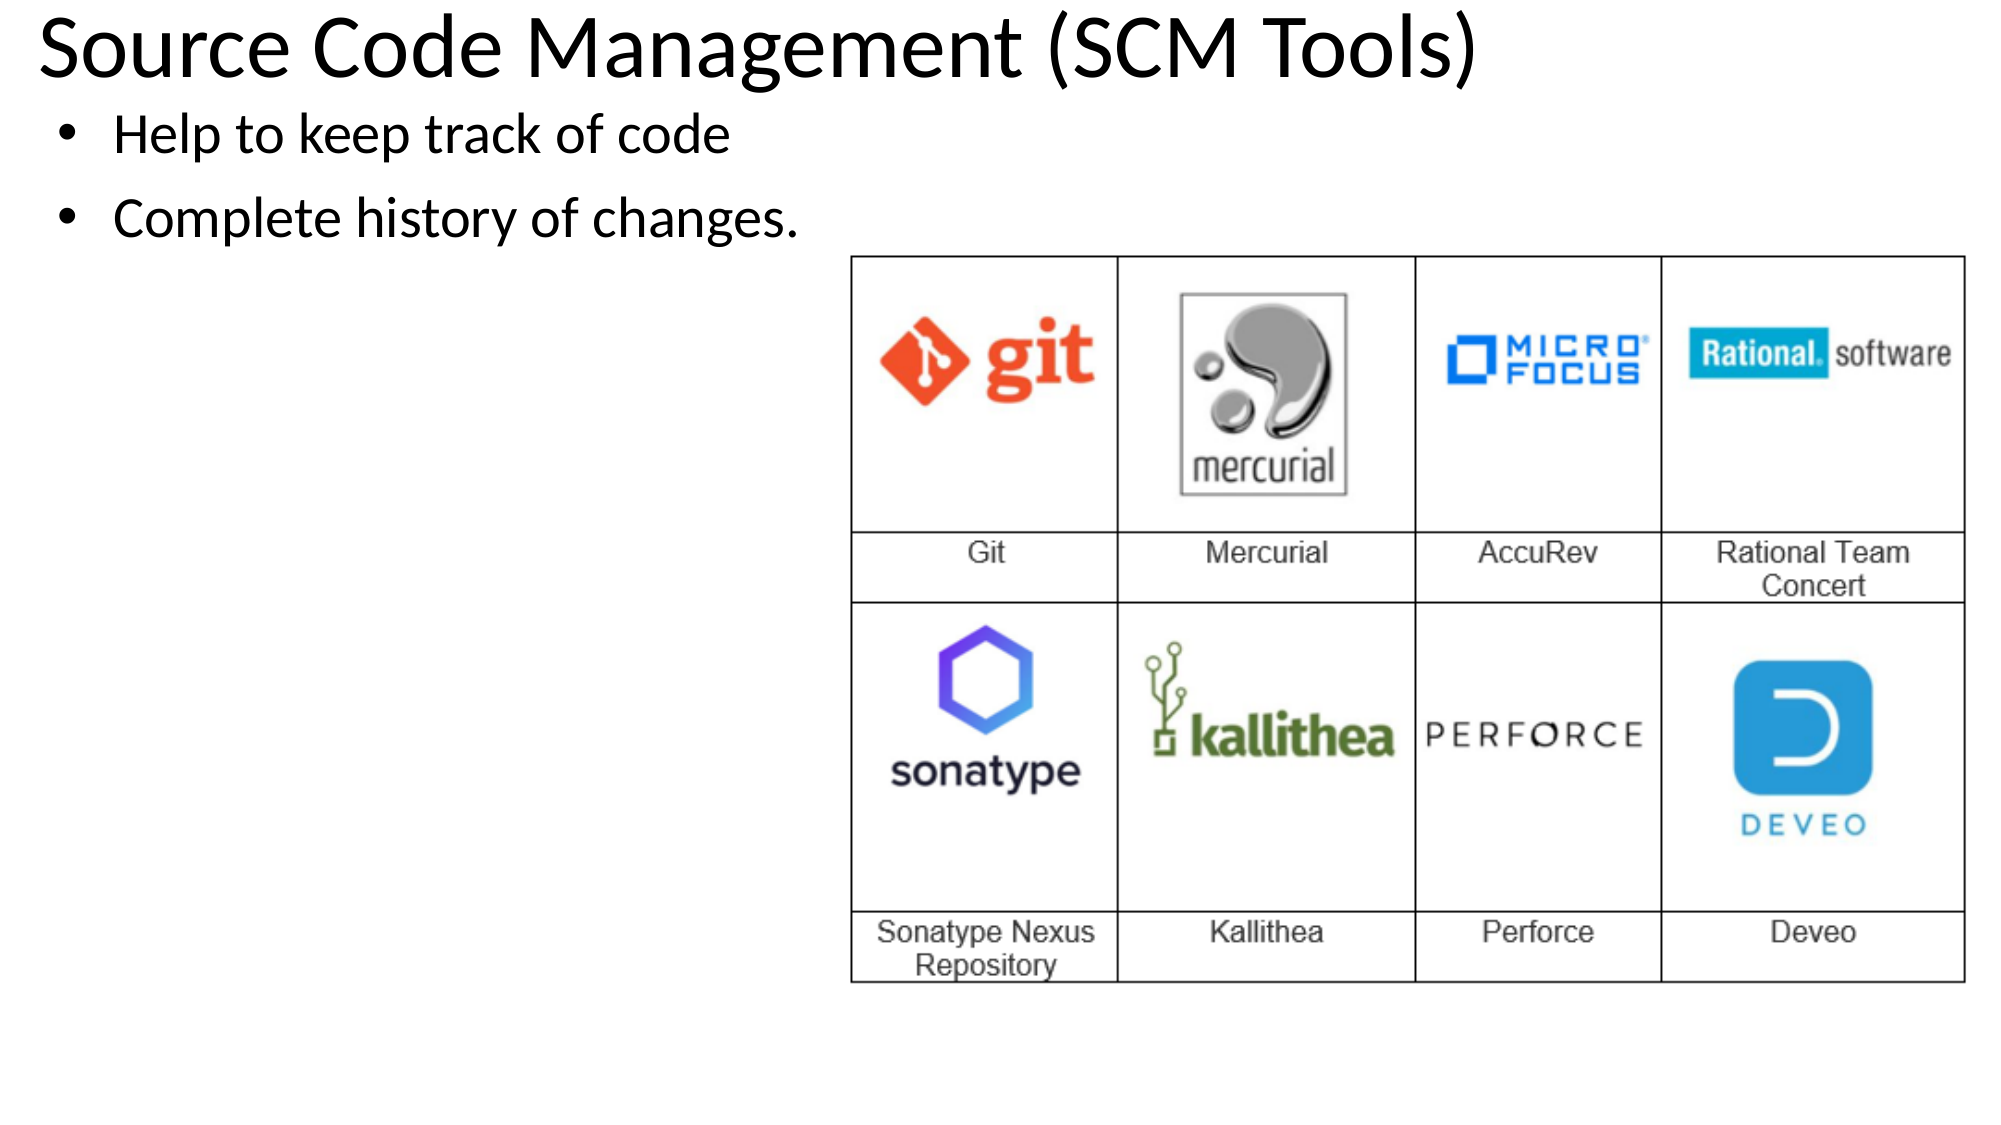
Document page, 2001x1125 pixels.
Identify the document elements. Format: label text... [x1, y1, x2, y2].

title Source Code Management (SCM Tools) [23, 0, 1979, 95]
picture [838, 243, 1979, 1000]
list Help to keep track of code Complete history of changes. [23, 95, 1979, 1061]
